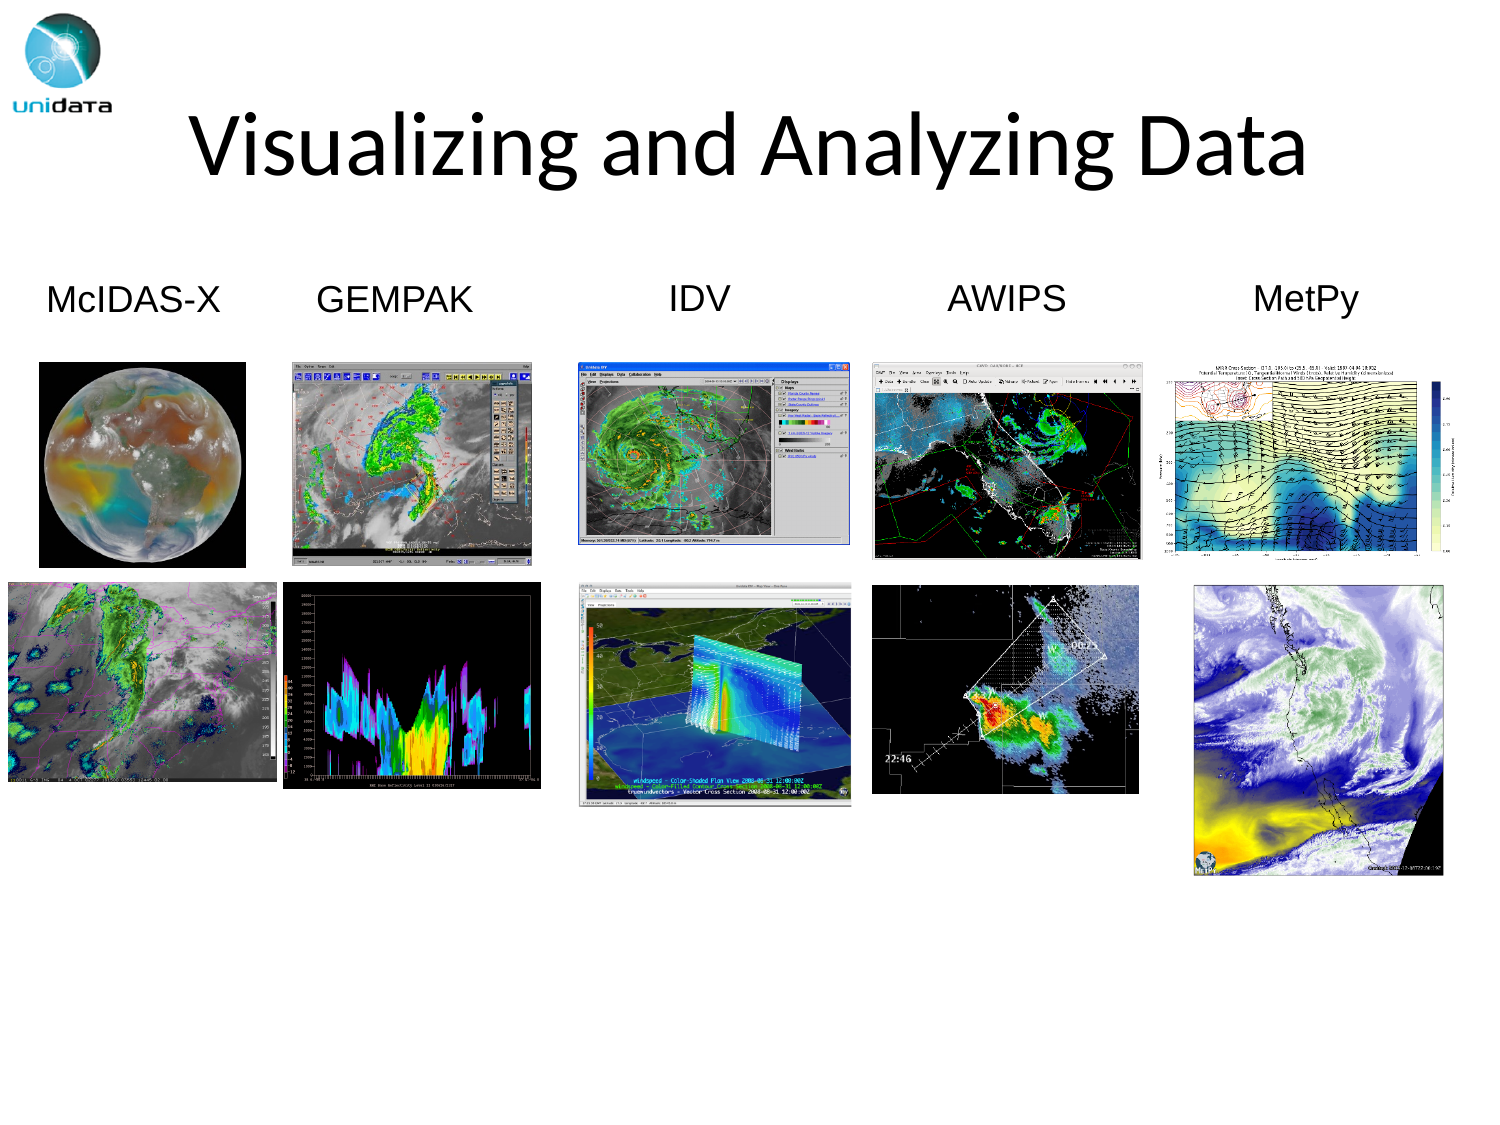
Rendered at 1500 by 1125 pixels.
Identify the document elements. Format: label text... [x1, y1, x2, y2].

picture [12, 12, 112, 113]
picture [578, 582, 852, 807]
picture [39, 361, 246, 569]
picture [1190, 582, 1446, 876]
text_box GEMPAK [301, 267, 508, 327]
picture [8, 582, 277, 782]
picture [292, 361, 532, 566]
picture [1152, 361, 1460, 560]
picture [872, 585, 1140, 794]
picture [282, 582, 542, 789]
text_box AWIPS [932, 267, 1082, 327]
picture [578, 362, 850, 546]
picture [872, 361, 1143, 560]
text_box IDV [653, 266, 746, 327]
text_box MetPy [1238, 266, 1375, 327]
text_box McIDAS-X [31, 267, 237, 327]
title Visualizing and Analyzing Data [75, 45, 1425, 233]
